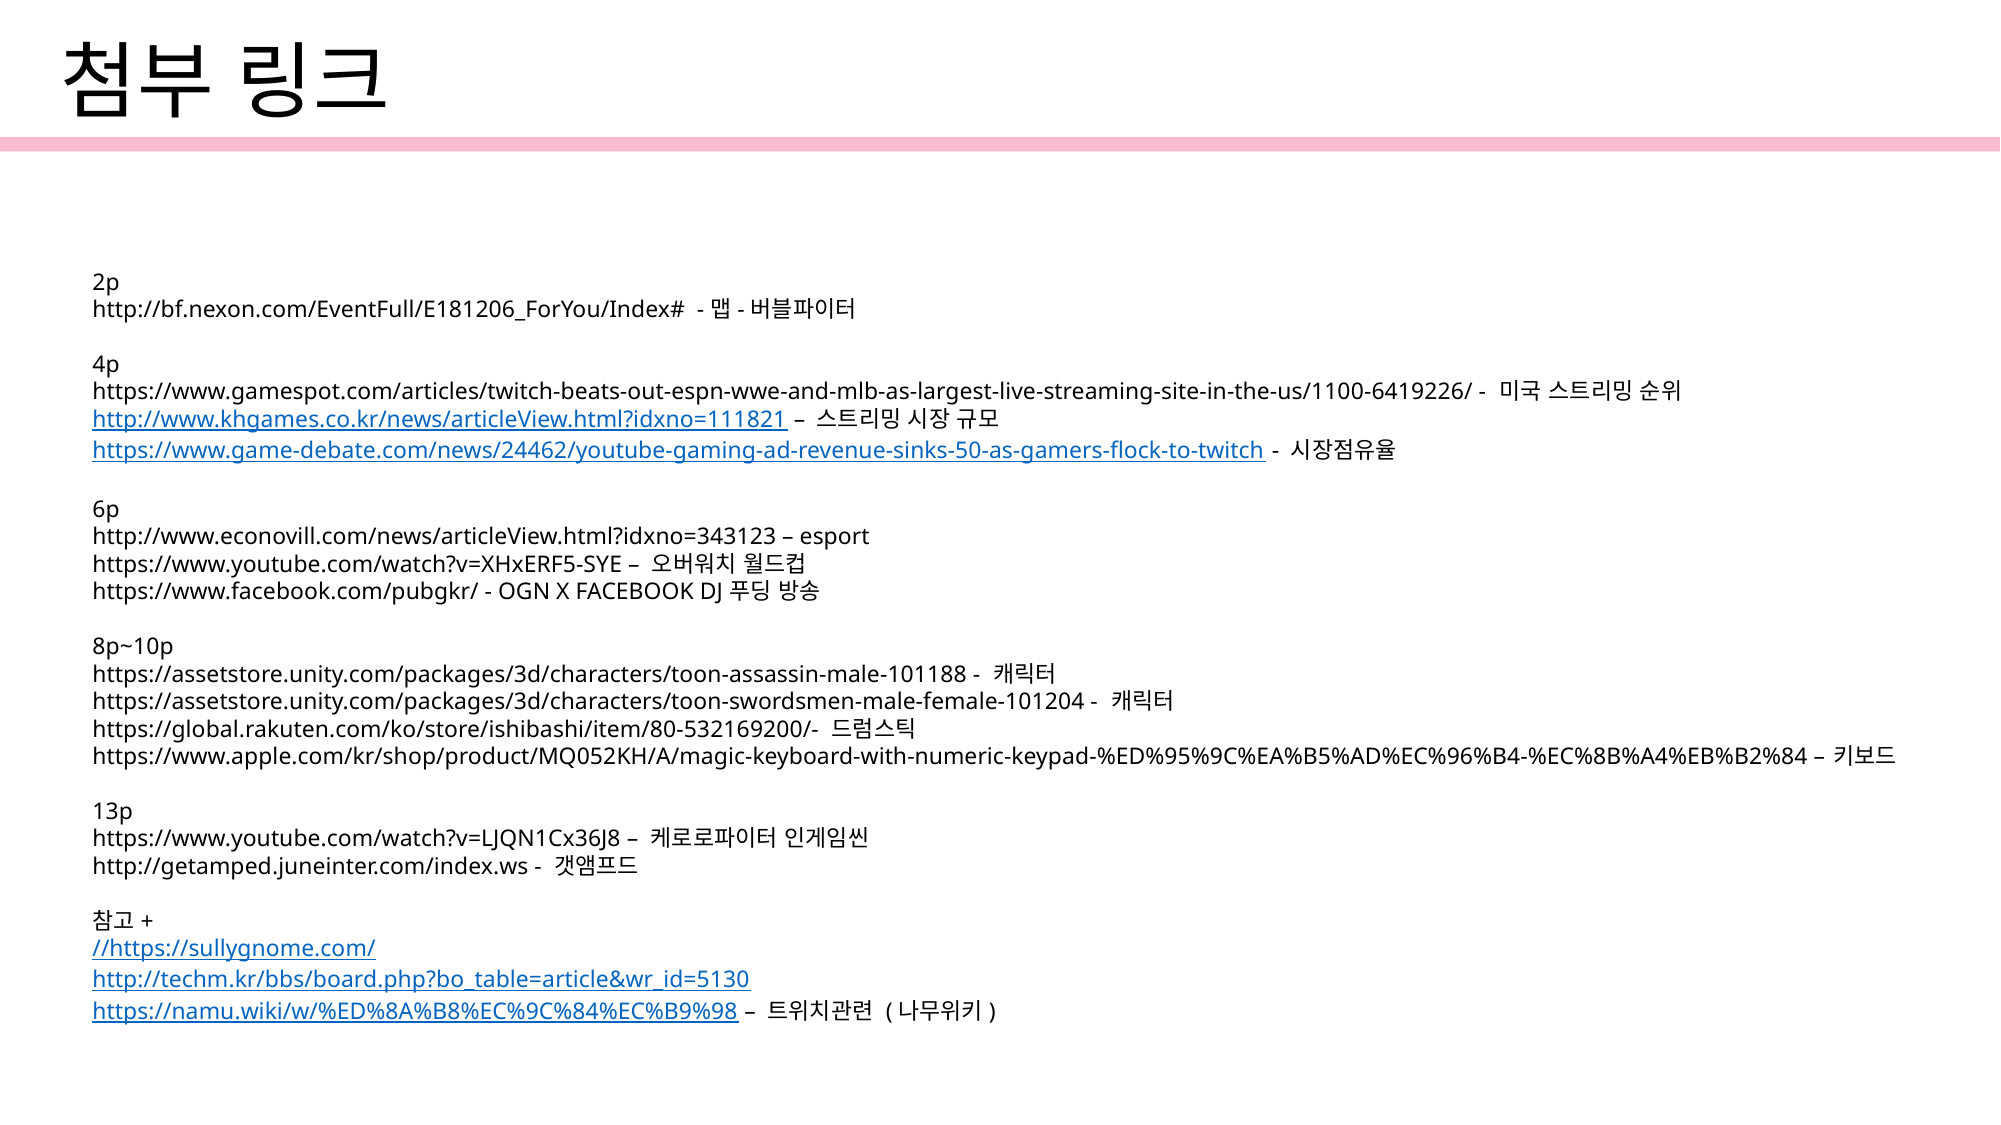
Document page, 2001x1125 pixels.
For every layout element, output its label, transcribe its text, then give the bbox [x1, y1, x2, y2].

text_box 첨부 링크 [46, 21, 406, 136]
text_box [0, 137, 2000, 152]
text_box 2p http://bf.nexon.com/EventFull/E181206_ForYou/Index# -맵-버블파이터 4p https://www.gamespot.com/articles/twitch-beats-out-espn-wwe-and-mlb-as-largest-live-streaming-site-in-the-us/1100-6419226/ - 미국 스트리밍 순위 http://www.khgames.co.kr/news/articleView.html?idxno=111821 – 스트리밍 시장 규모 https://www.game-debate.com/news/24462/youtube-gaming-ad-revenue-sinks-50-as-gamers-flock-to-twitch - 시장점유율 6p http://www.econovill.com/news/articleView.html?idxno=343123 – esport https://www.youtube.com/watch?v=XHxERF5-SYE – 오버워치 월드컵 https://www.facebook.com/pubgkr/ - OGN X FACEBOOK DJ푸딩 방송 8p~10p https://assetstore.unity.com/packages/3d/characters/toon-assassin-male-101188 - 캐릭터 https://assetstore.unity.com/packages/3d/characters/toon-swordsmen-male-female-101204 - 캐릭터 https://global.rakuten.com/ko/store/ishibashi/item/80-532169200/- 드럼스틱 https://www.apple.com/kr/shop/product/MQ052KH/A/magic-keyboard-with-numeric-keypad-%ED%95%9C%EA%B5%AD%EC%96%B4-%EC%8B%A4%EB%B2%84 –키보드 13p https://www.youtube.com/watch?v=LJQN1Cx36J8 – 케로로파이터 인게임씬 http://getamped.juneinter.com/index.ws - 갯앰프드 참고+ //https://sullygnome.com/ http://techm.kr/bbs/board.php?bo_table=article&wr_id=5130 https://namu.wiki/w/%ED%8A%B8%EC%9C%84%EC%B9%98 – 트위치관련 (나무위키) [77, 259, 1912, 1035]
